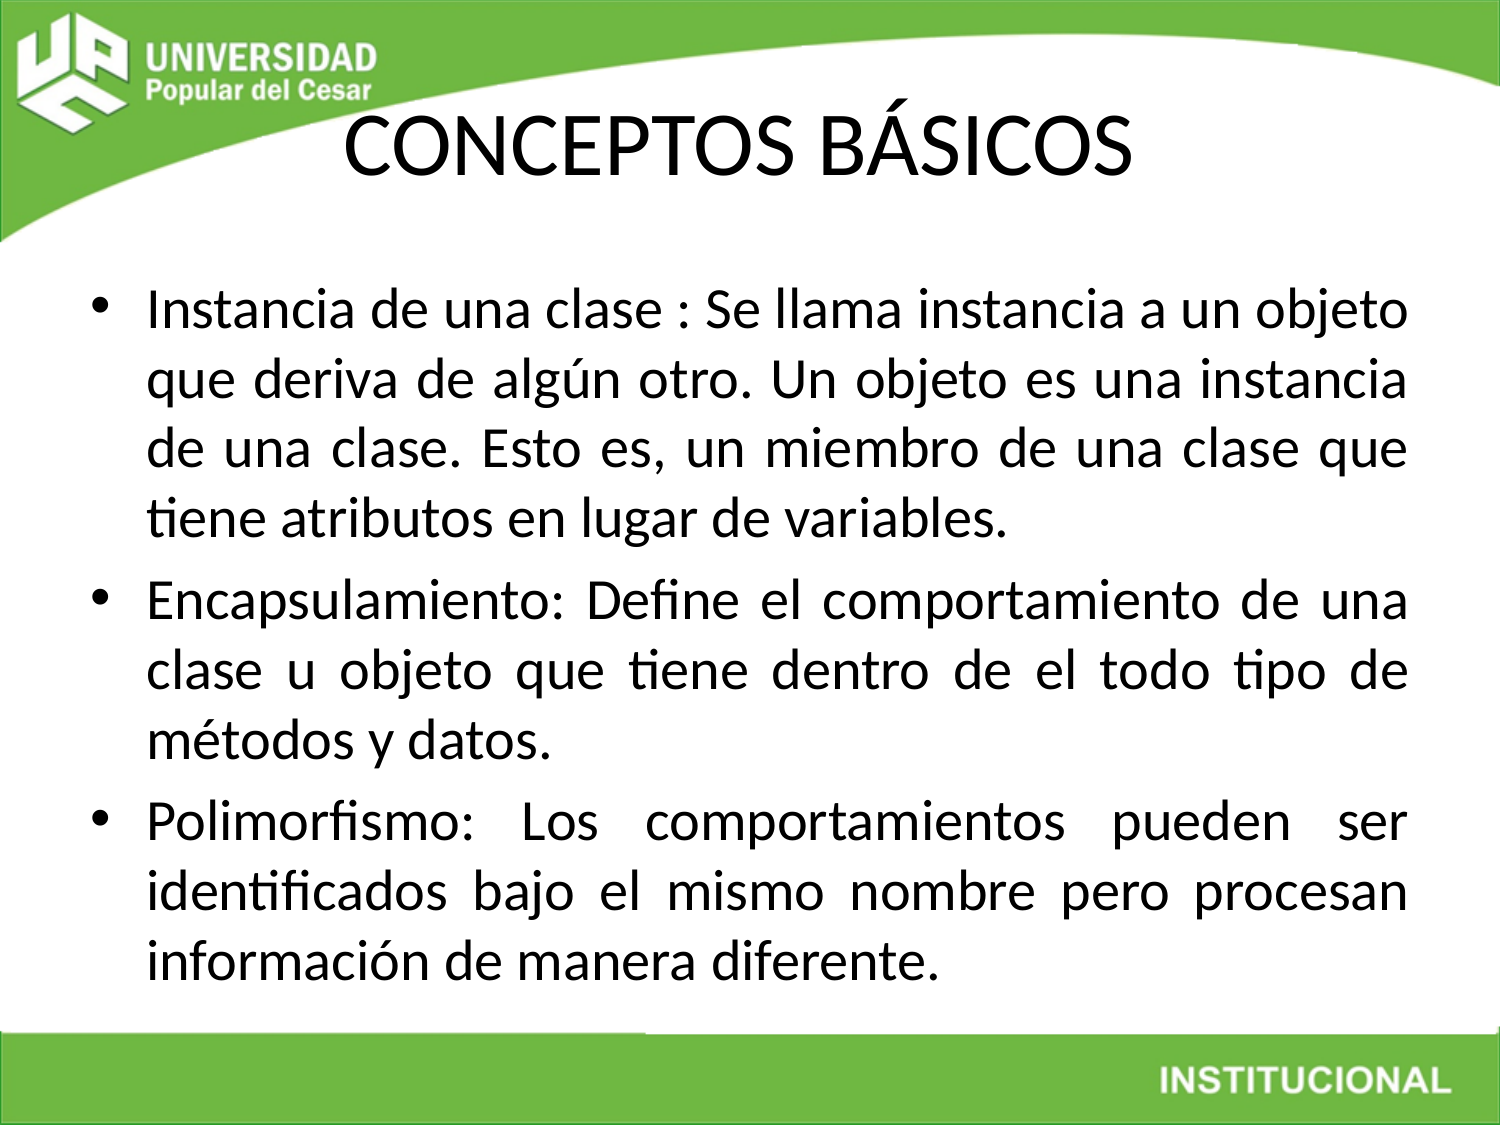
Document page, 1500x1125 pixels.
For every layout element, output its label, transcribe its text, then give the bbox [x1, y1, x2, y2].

picture [0, 0, 1500, 1125]
title CONCEPTOS BÁSICOS [75, 45, 1425, 233]
list Instancia de una clase : Se llama instancia a un objeto que deriva de algún otro. Un objeto es una instancia de una clase. Esto es, un miembro de una clase que tiene atributos en lugar de variables. Encapsulamiento: Define el comportamiento de una clase u objeto que tiene dentro de el todo tipo de métodos y datos. Polimorfismo: Los comportamientos pueden ser identificados bajo el mismo nombre pero procesan información de manera diferente. [75, 262, 1425, 1005]
